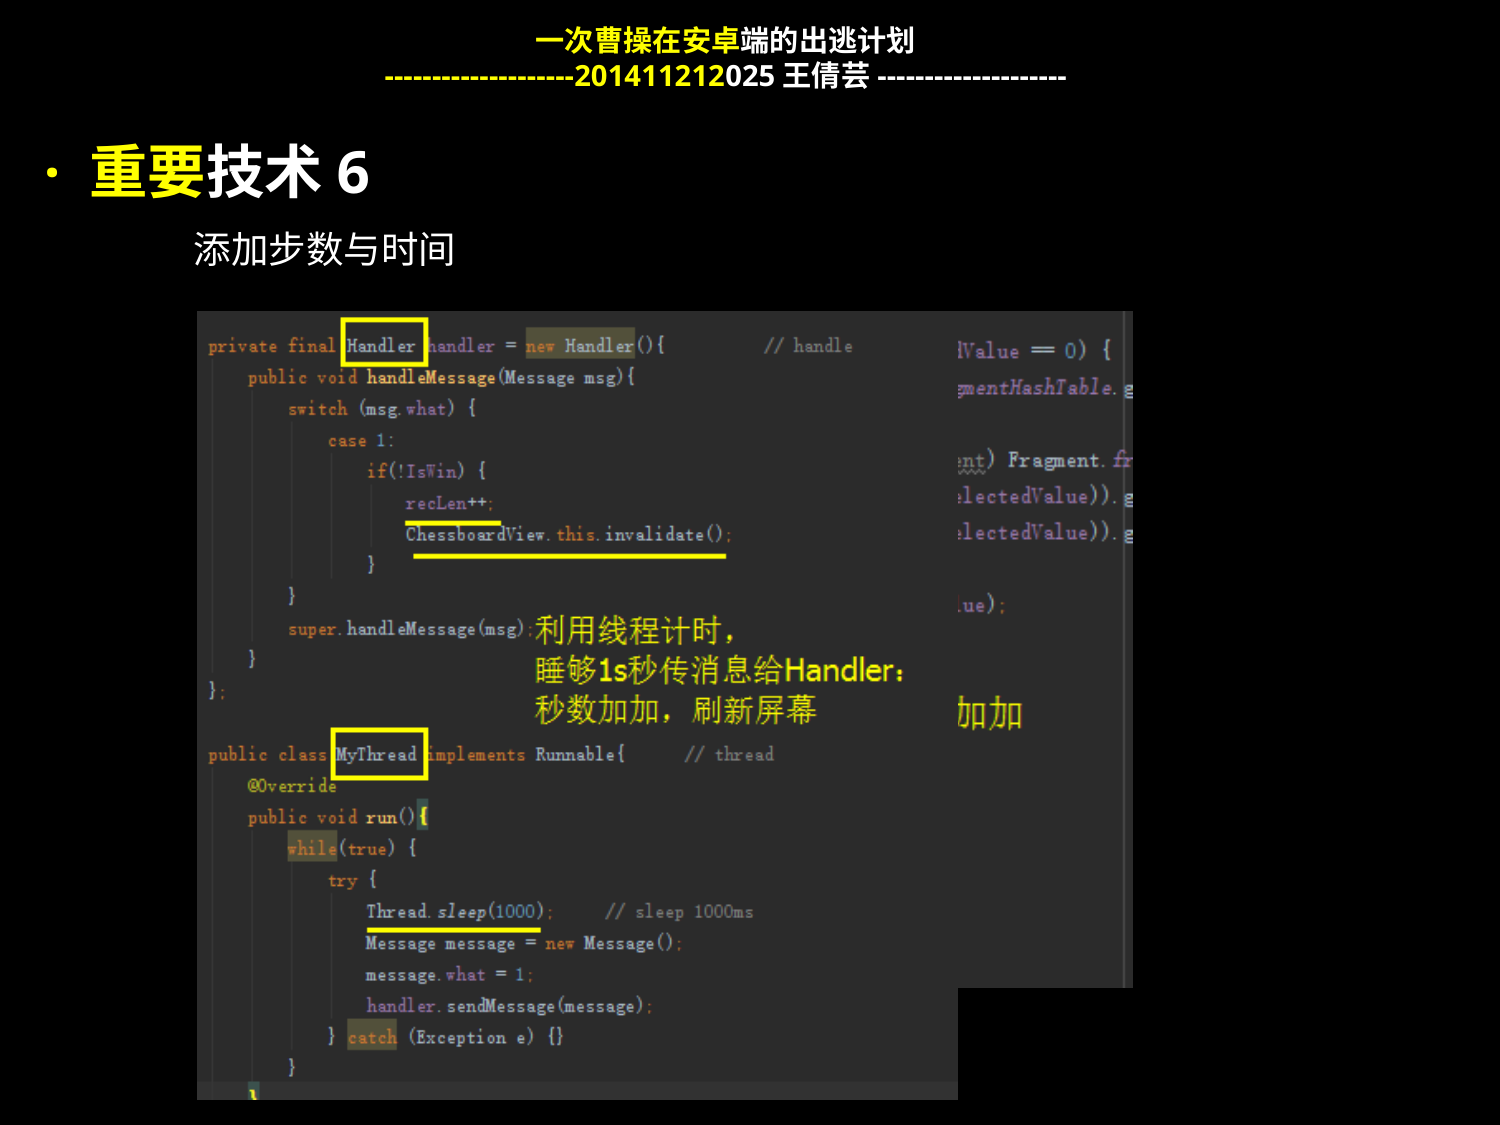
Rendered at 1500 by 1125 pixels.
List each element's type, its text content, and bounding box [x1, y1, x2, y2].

text_box · 重要技术6 添加步数与时间 [29, 127, 1500, 283]
picture [197, 311, 1133, 1100]
text_box 一次曹操在安卓端的出逃计划 --------------------201411212025王倩芸-------------------- [129, 14, 1323, 100]
